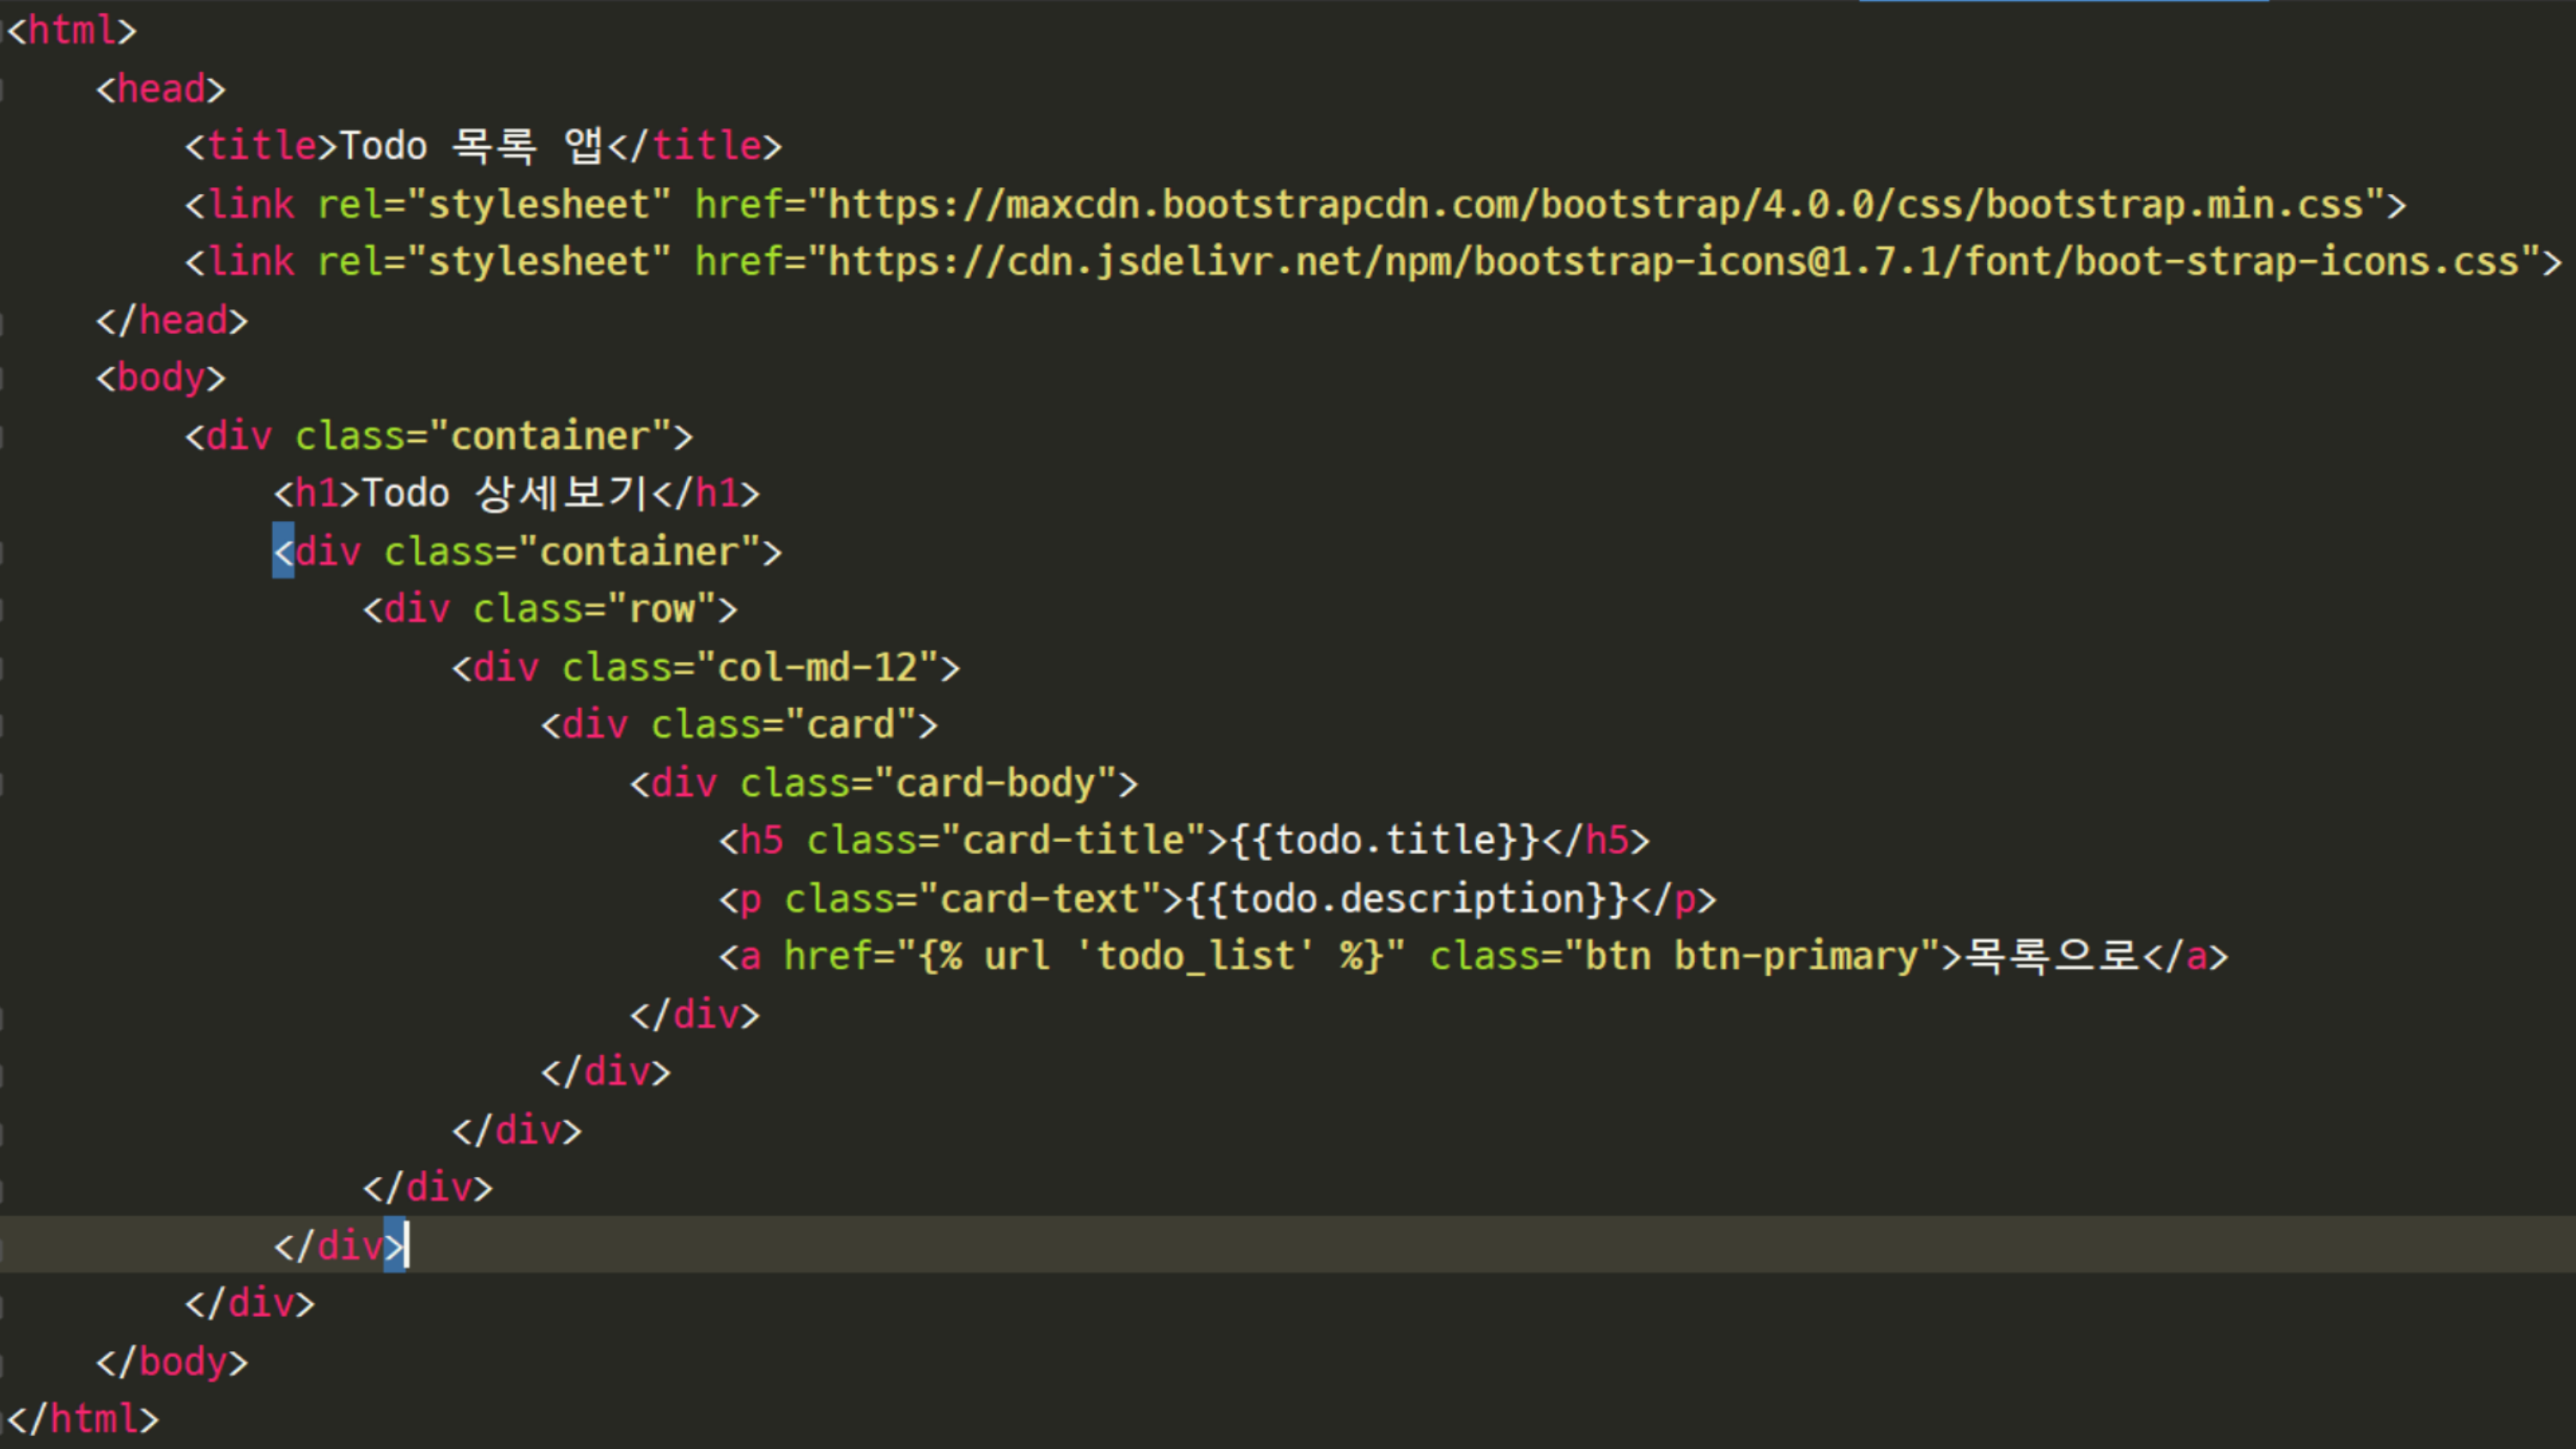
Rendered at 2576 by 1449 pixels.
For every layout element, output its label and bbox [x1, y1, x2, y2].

text_box [0, 0, 2576, 1449]
